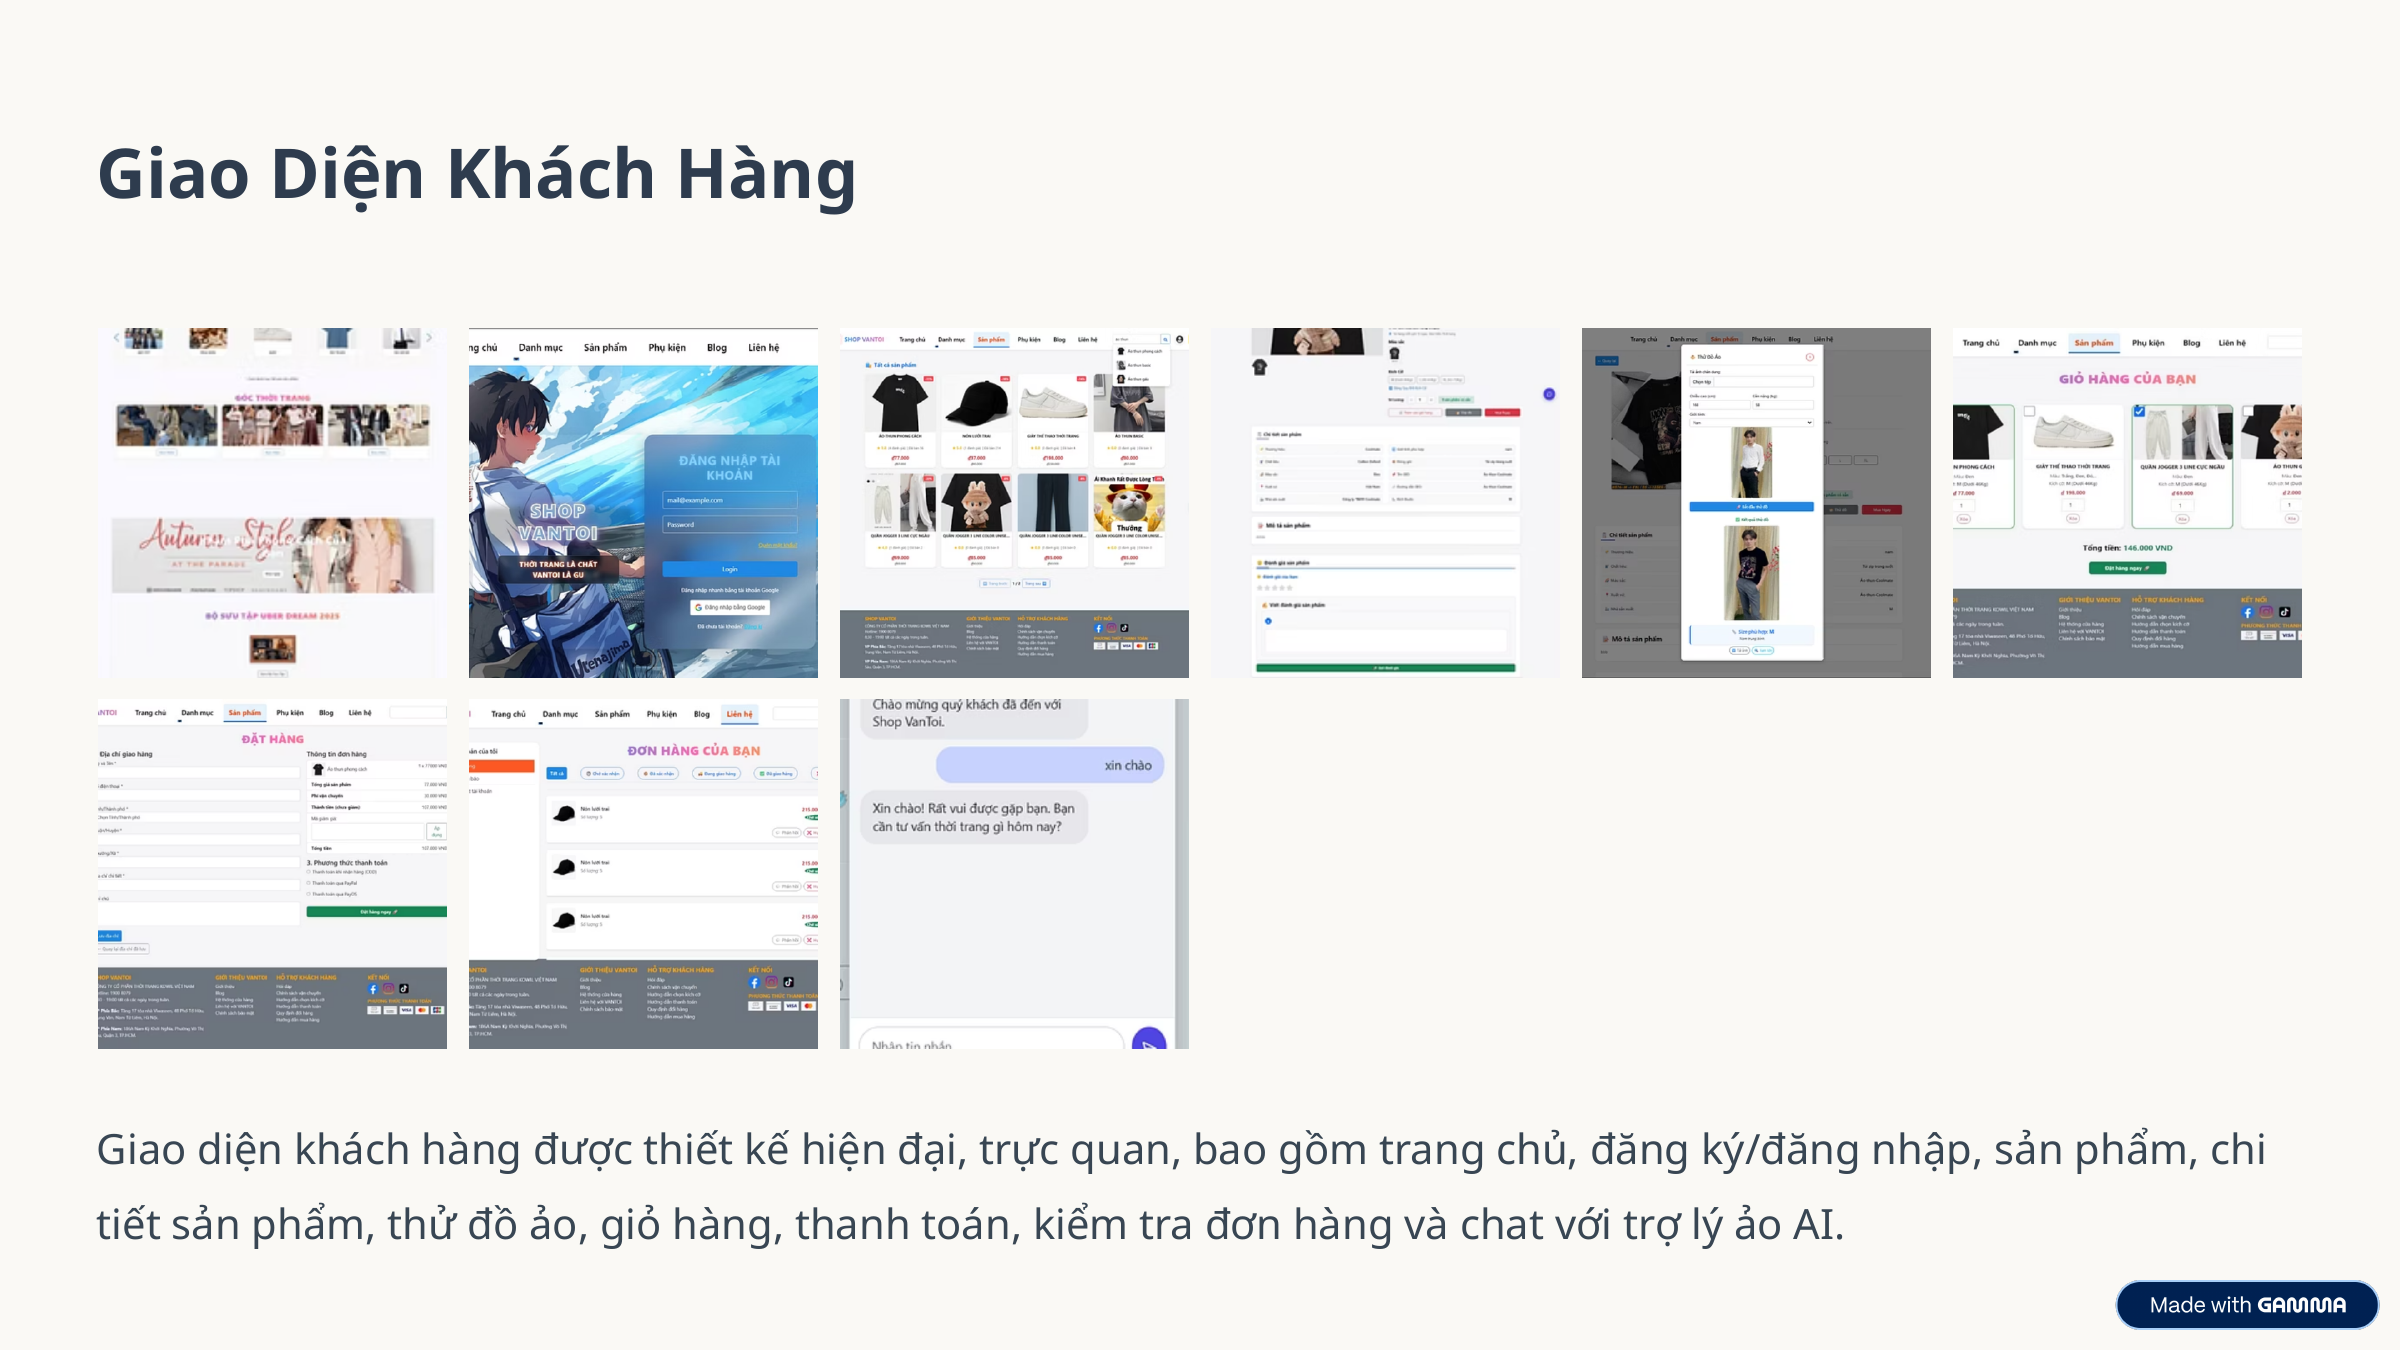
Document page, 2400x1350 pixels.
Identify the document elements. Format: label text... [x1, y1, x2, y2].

picture [1581, 328, 1931, 678]
picture [98, 328, 447, 678]
picture [840, 699, 1189, 1049]
picture [469, 699, 818, 1049]
text_box Giao diện khách hàng được thiết kế hiện đại, trực quan, bao gồm trang chủ, đăng ký/đăng nhập, sản phẩm, chi tiết sản phẩm, thử đồ ảo, giỏ hàng, thanh toán, kiểm tra đơn hàng và chat với trợ lý ảo AI. [96, 1097, 2304, 1181]
picture [840, 328, 1189, 678]
picture [2106, 1271, 2389, 1339]
picture [98, 699, 447, 1049]
picture [1952, 328, 2302, 678]
picture [469, 328, 818, 678]
text_box Giao Diện Khách Hàng [96, 125, 810, 213]
picture [1211, 328, 1560, 678]
